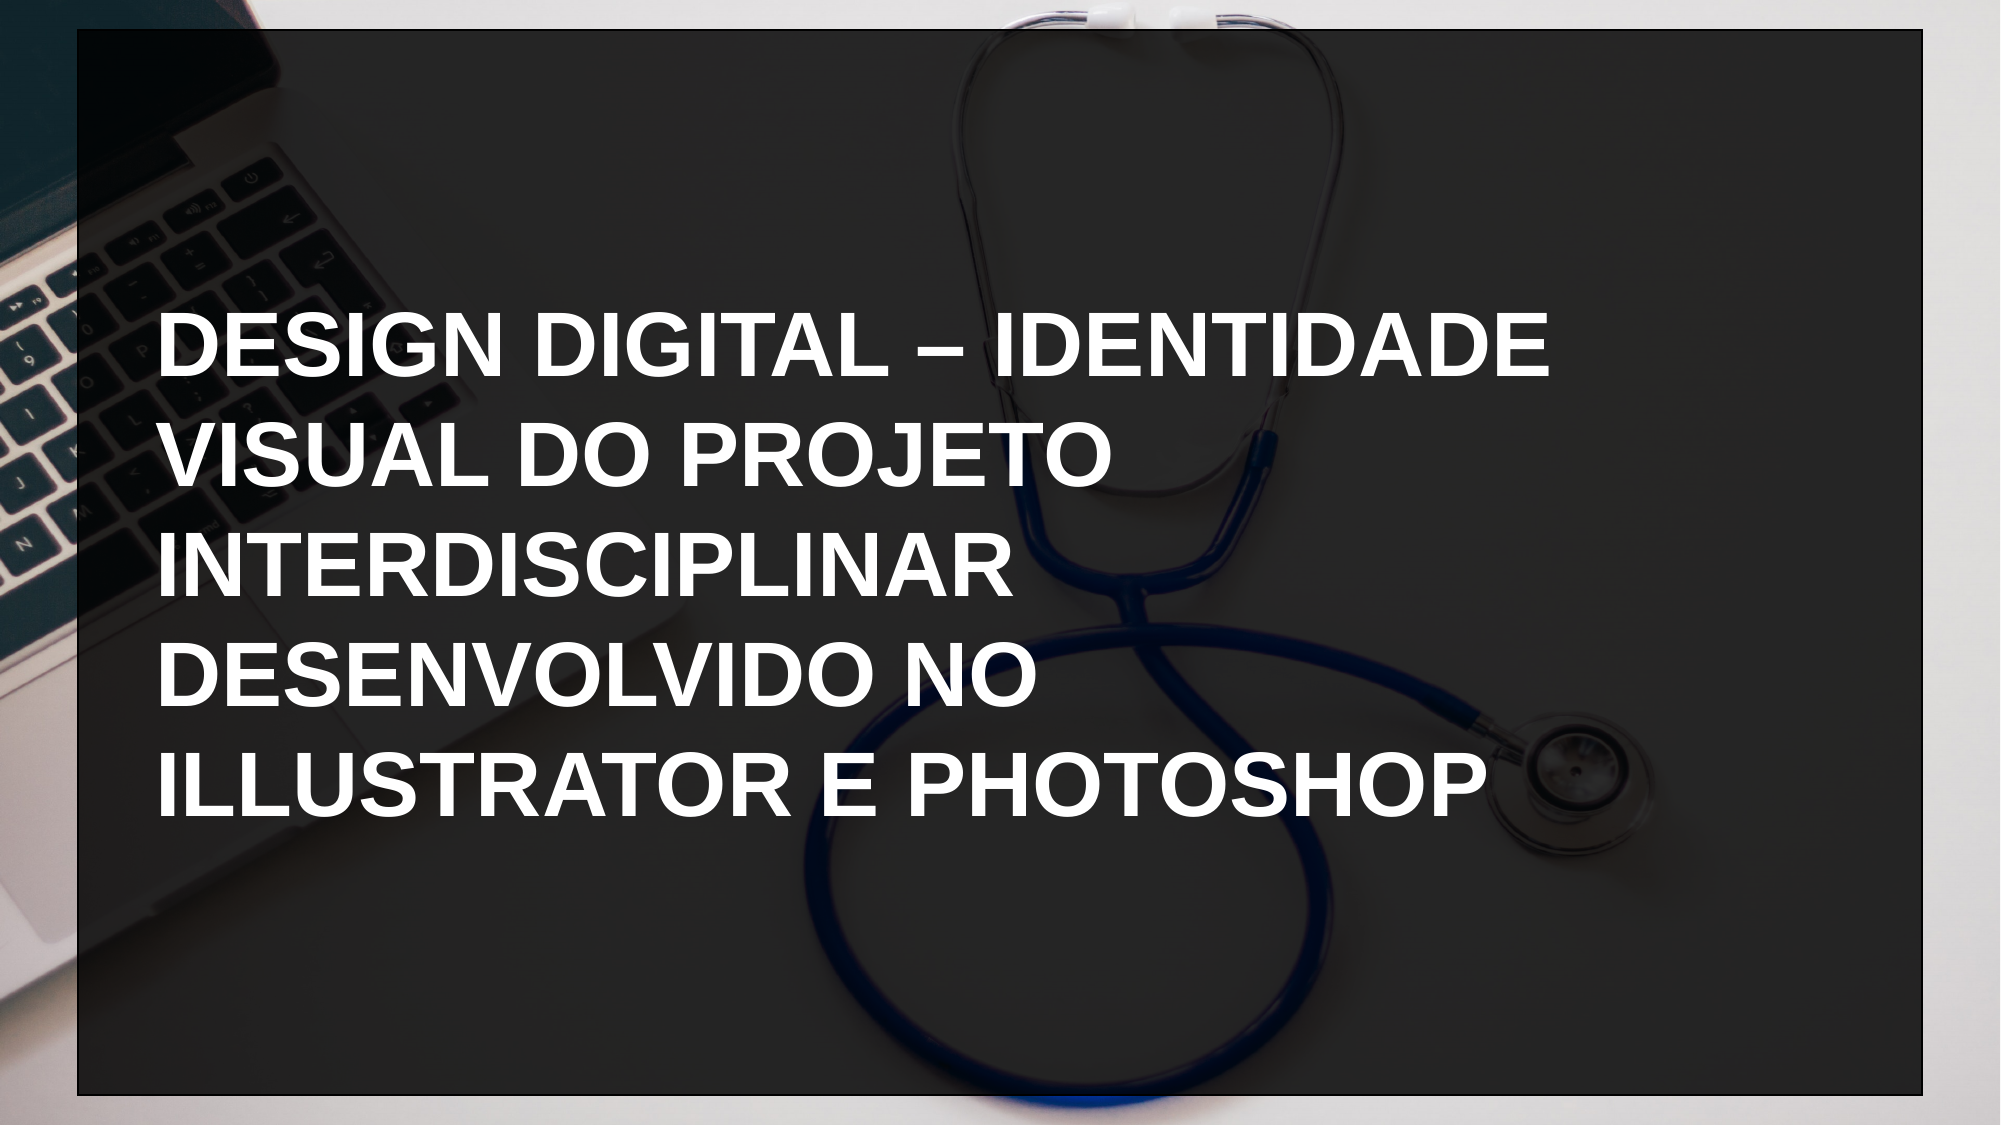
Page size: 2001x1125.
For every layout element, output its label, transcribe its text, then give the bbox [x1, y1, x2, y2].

text_box [77, 29, 1923, 1096]
picture [0, 0, 2001, 1125]
text_box DESIGN DIGITAL – IDENTIDADE VISUAL DO PROJETO INTERDISCIPLINAR DESENVOLVIDO NO ILLUSTRATOR E PHOTOSHOP [140, 277, 1748, 842]
